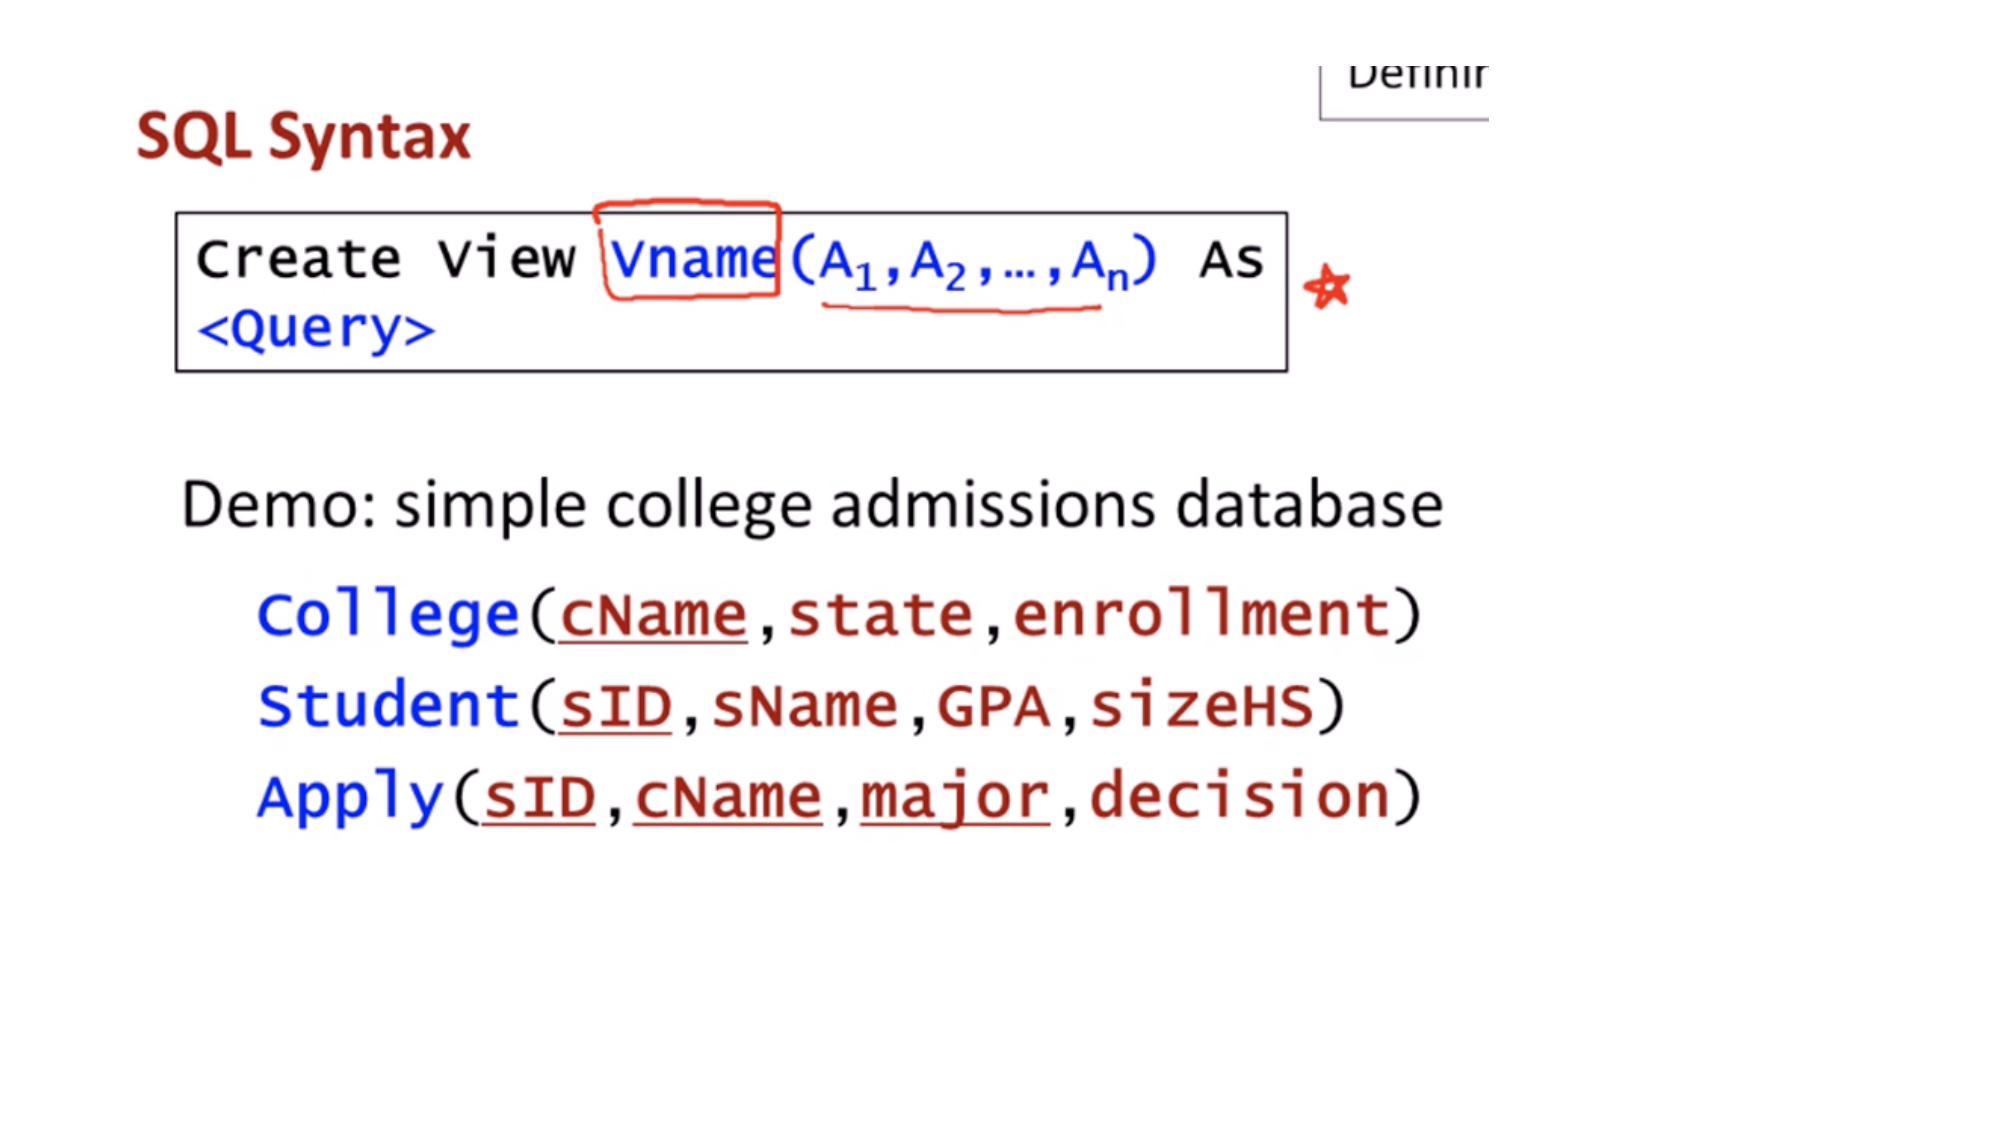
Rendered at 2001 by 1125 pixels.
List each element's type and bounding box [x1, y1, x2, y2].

picture [96, 66, 1489, 900]
